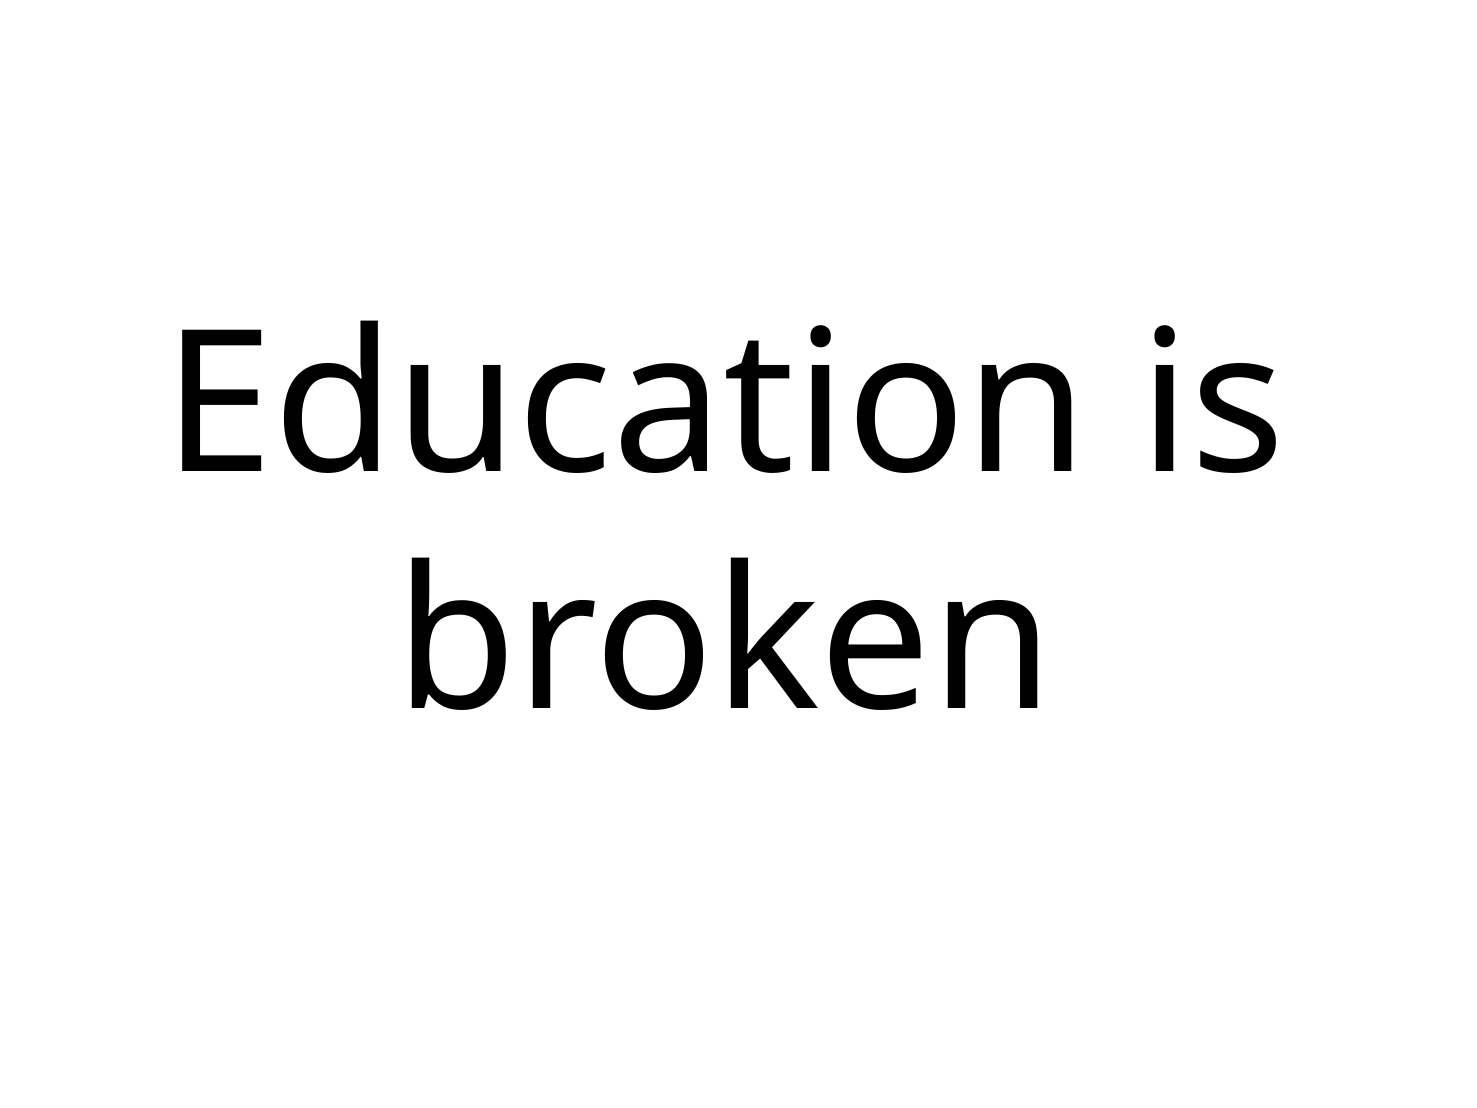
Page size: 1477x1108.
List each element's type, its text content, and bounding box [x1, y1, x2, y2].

title Education is broken [60, 392, 1389, 630]
